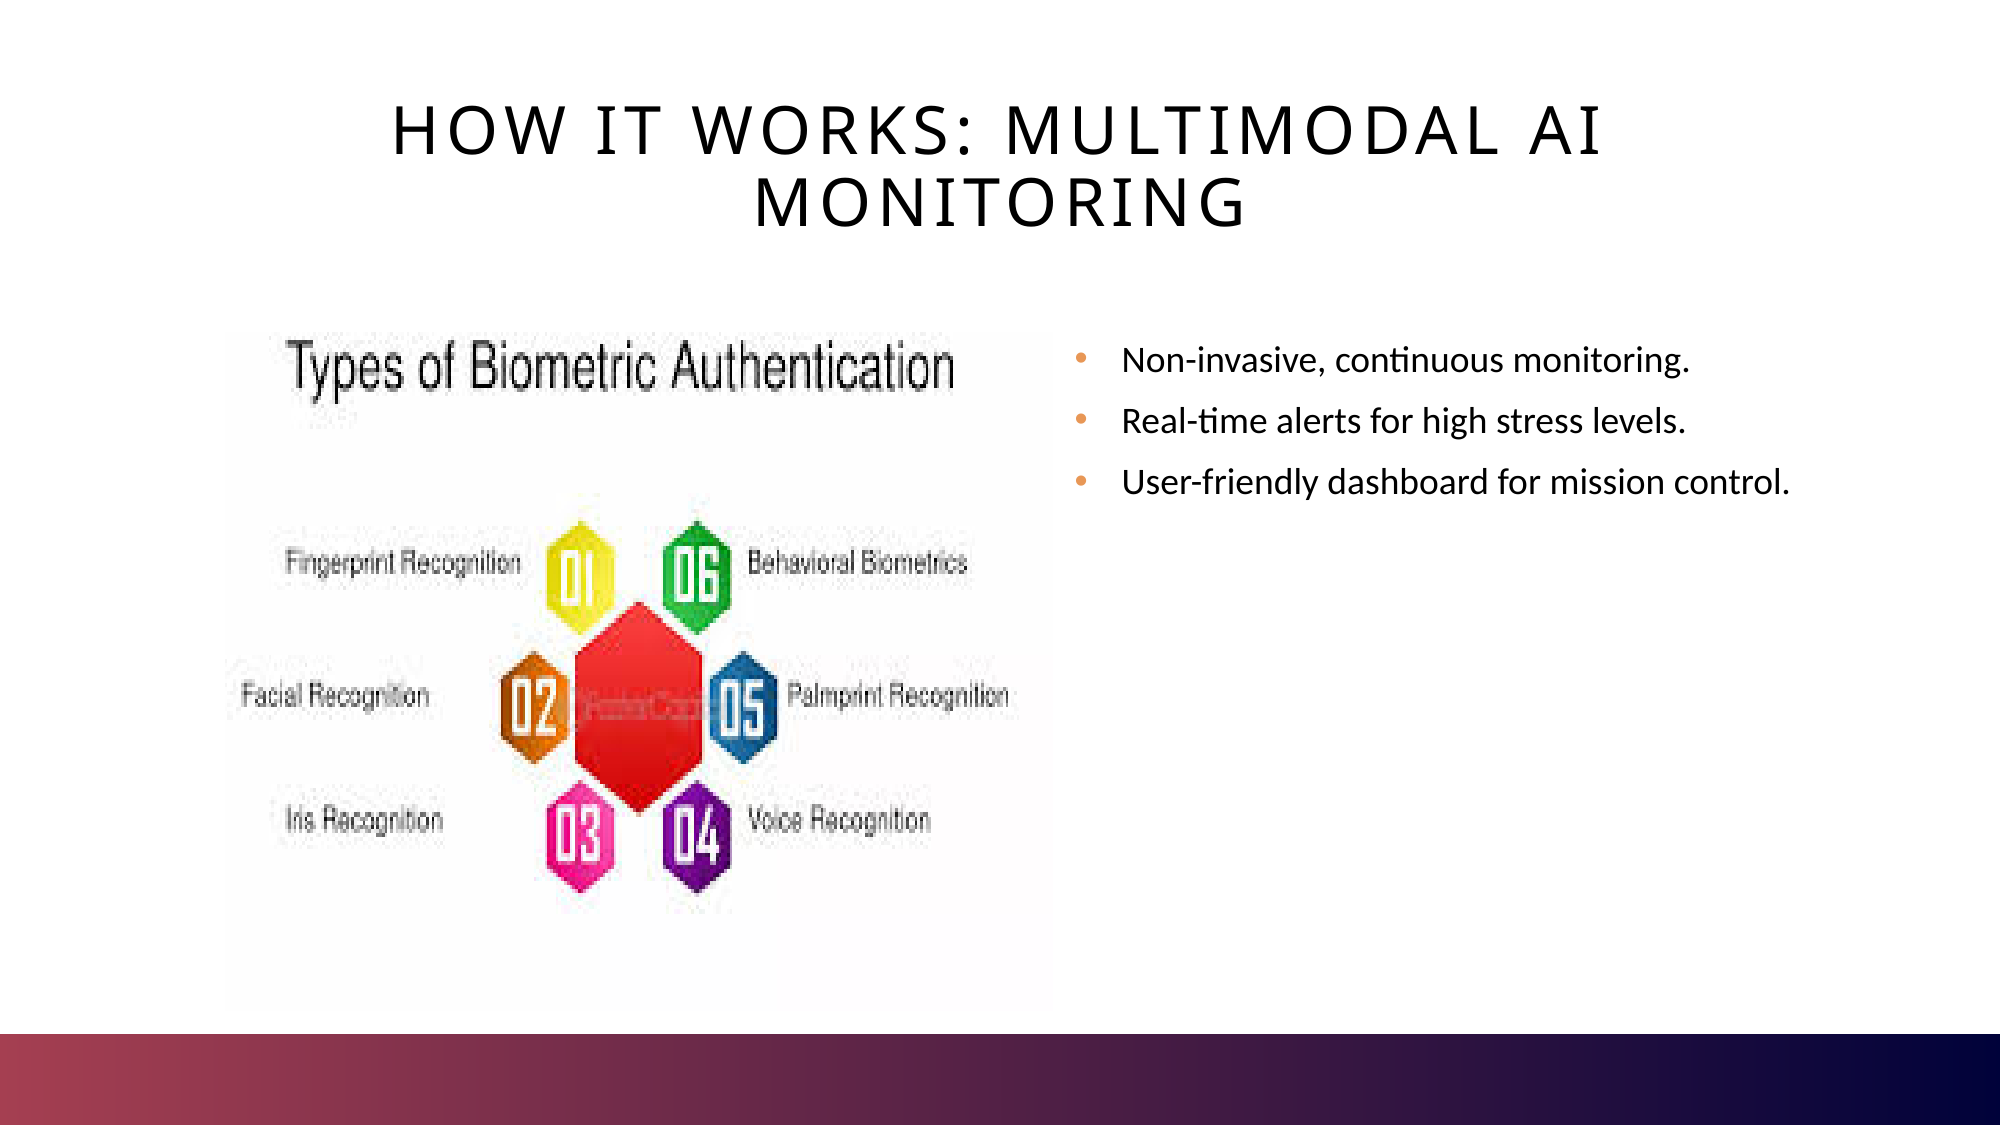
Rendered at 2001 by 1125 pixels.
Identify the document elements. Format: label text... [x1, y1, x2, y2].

list Non-invasive, continuous monitoring. Real-time alerts for high stress levels. User-friendly dashboard for mission control. [1059, 332, 1863, 563]
title How It Works: Multimodal AI Monitoring [137, 60, 1863, 278]
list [225, 331, 1054, 1012]
